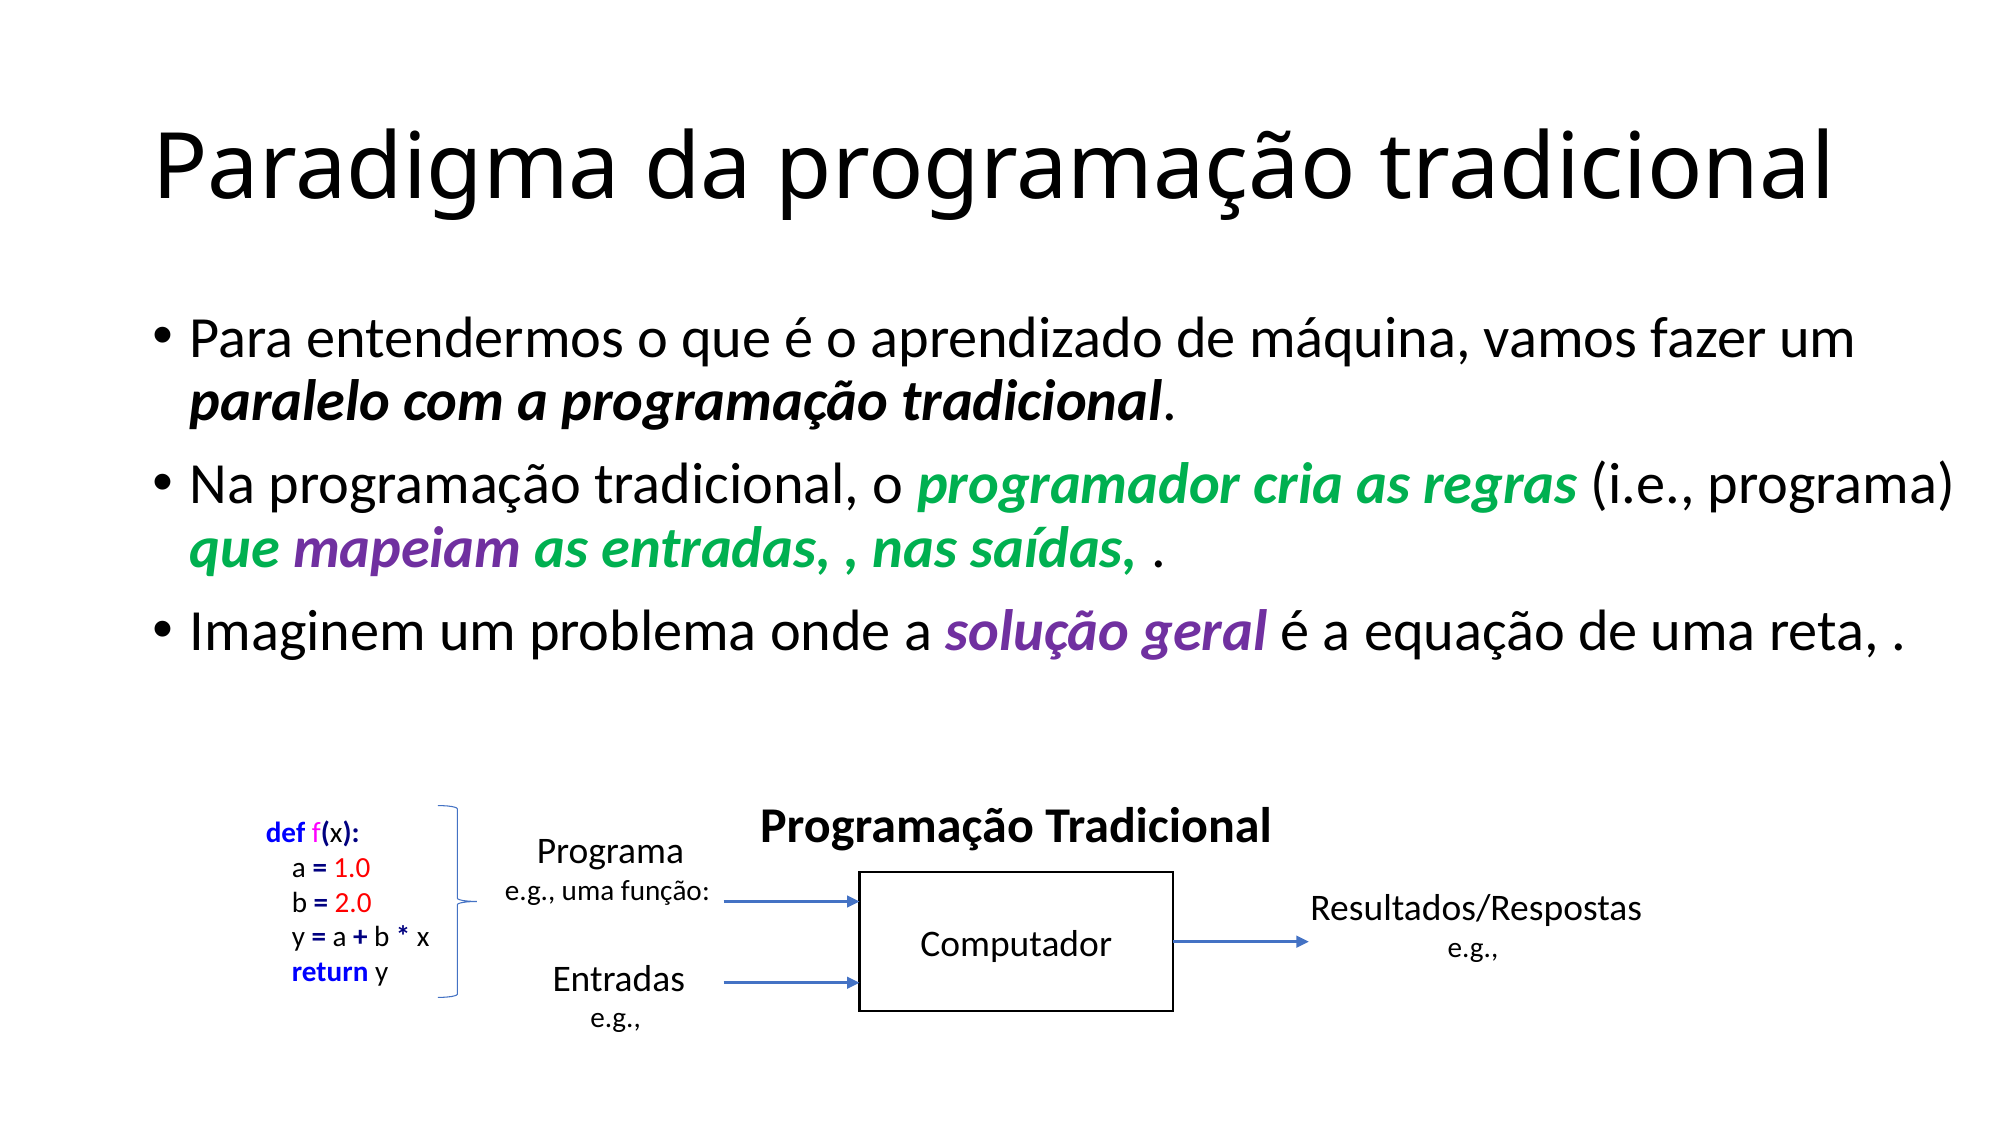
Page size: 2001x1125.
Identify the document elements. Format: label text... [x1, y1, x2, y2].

text_box Computador [858, 871, 1174, 1012]
text_box def f(x): a = 1.0 b = 2.0 y = a + b * x return y [251, 805, 437, 996]
text_box [437, 805, 477, 998]
title Paradigma da programação tradicional [137, 59, 1863, 278]
text_box Programação Tradicional [723, 784, 1309, 860]
